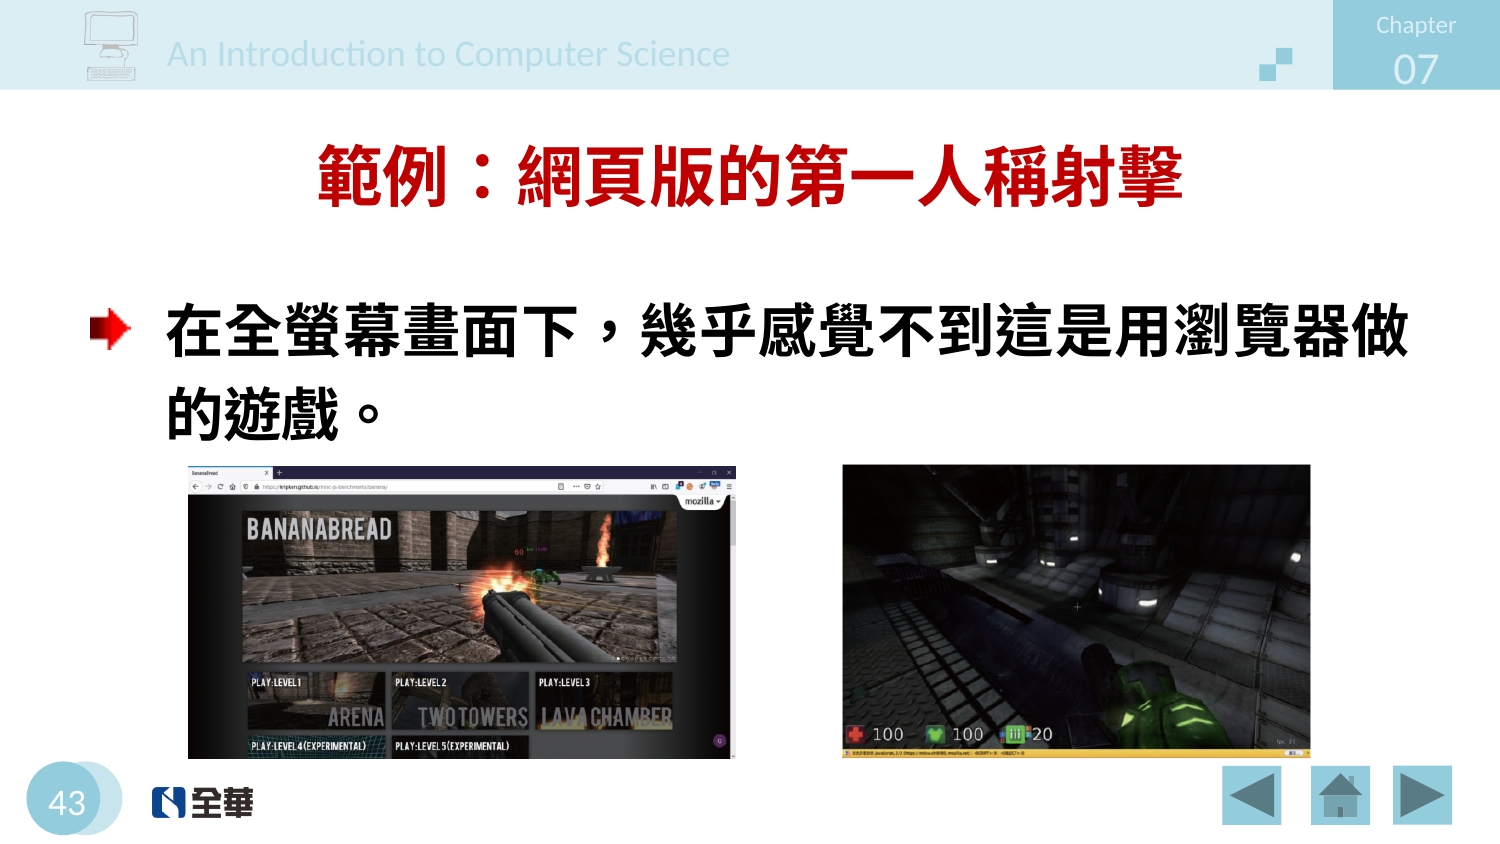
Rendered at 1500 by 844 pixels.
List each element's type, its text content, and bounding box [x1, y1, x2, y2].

picture [90, 308, 131, 350]
picture [84, 11, 138, 81]
picture [188, 465, 736, 759]
picture [838, 459, 1312, 761]
picture [152, 787, 253, 818]
title 範例：網頁版的第一人稱射擊 [75, 104, 1425, 245]
list 在全螢幕畫面下，幾乎感覺不到這是用瀏覽器做的遊戲。 [75, 272, 1425, 754]
